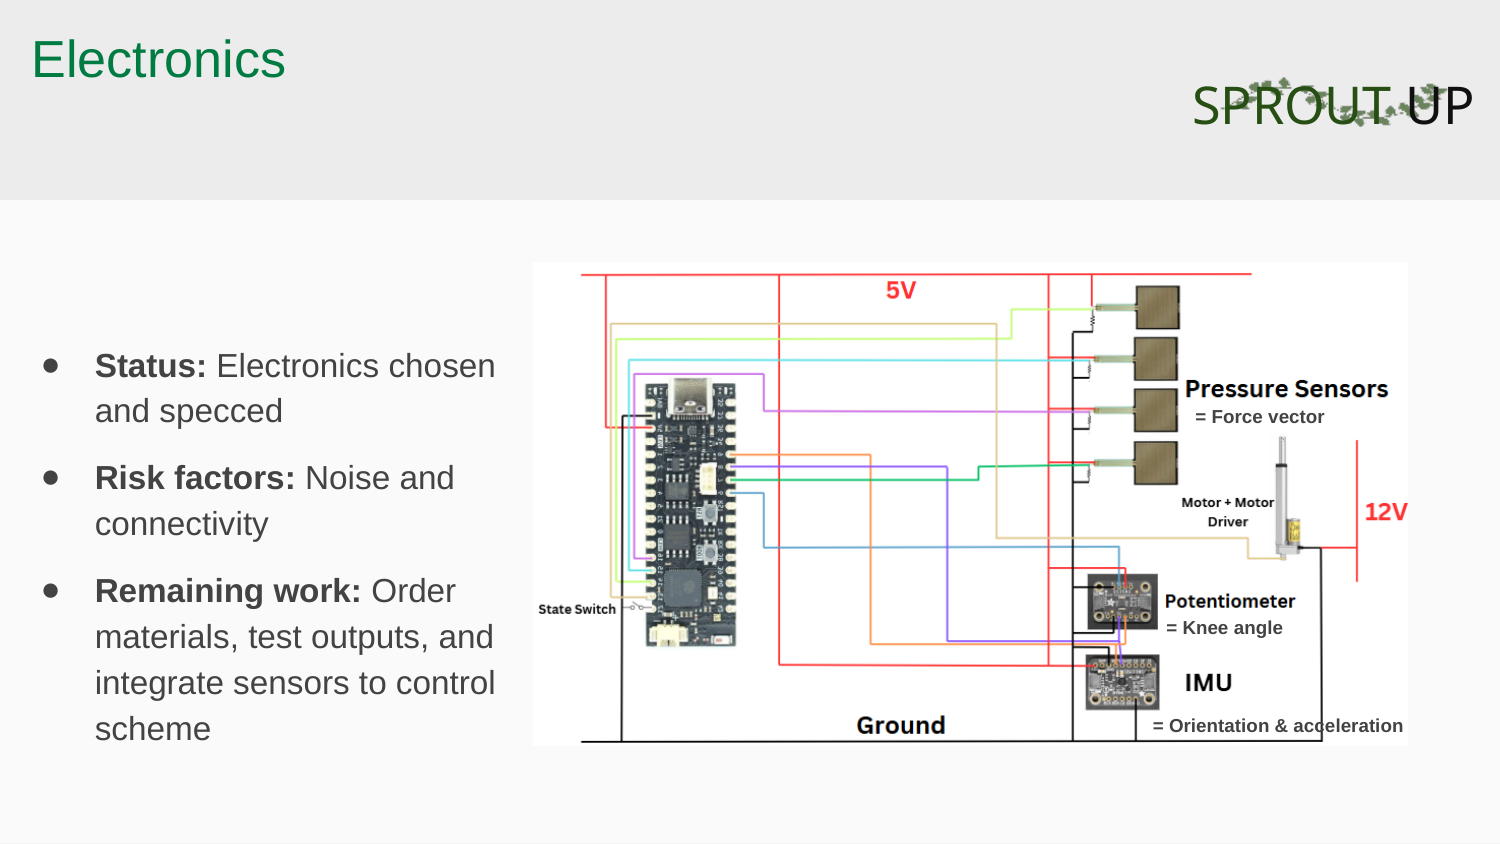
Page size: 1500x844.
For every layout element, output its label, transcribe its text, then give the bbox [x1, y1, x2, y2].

picture [1210, 52, 1457, 137]
text_box SPROUT UP [1176, 47, 1491, 150]
title Electronics [31, 32, 933, 174]
list Status: Electronics chosen and specced Risk factors: Noise and connectivity Remaining work: Order materials, test outputs, and integrate sensors to control scheme [19, 337, 539, 813]
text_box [533, 261, 1500, 746]
